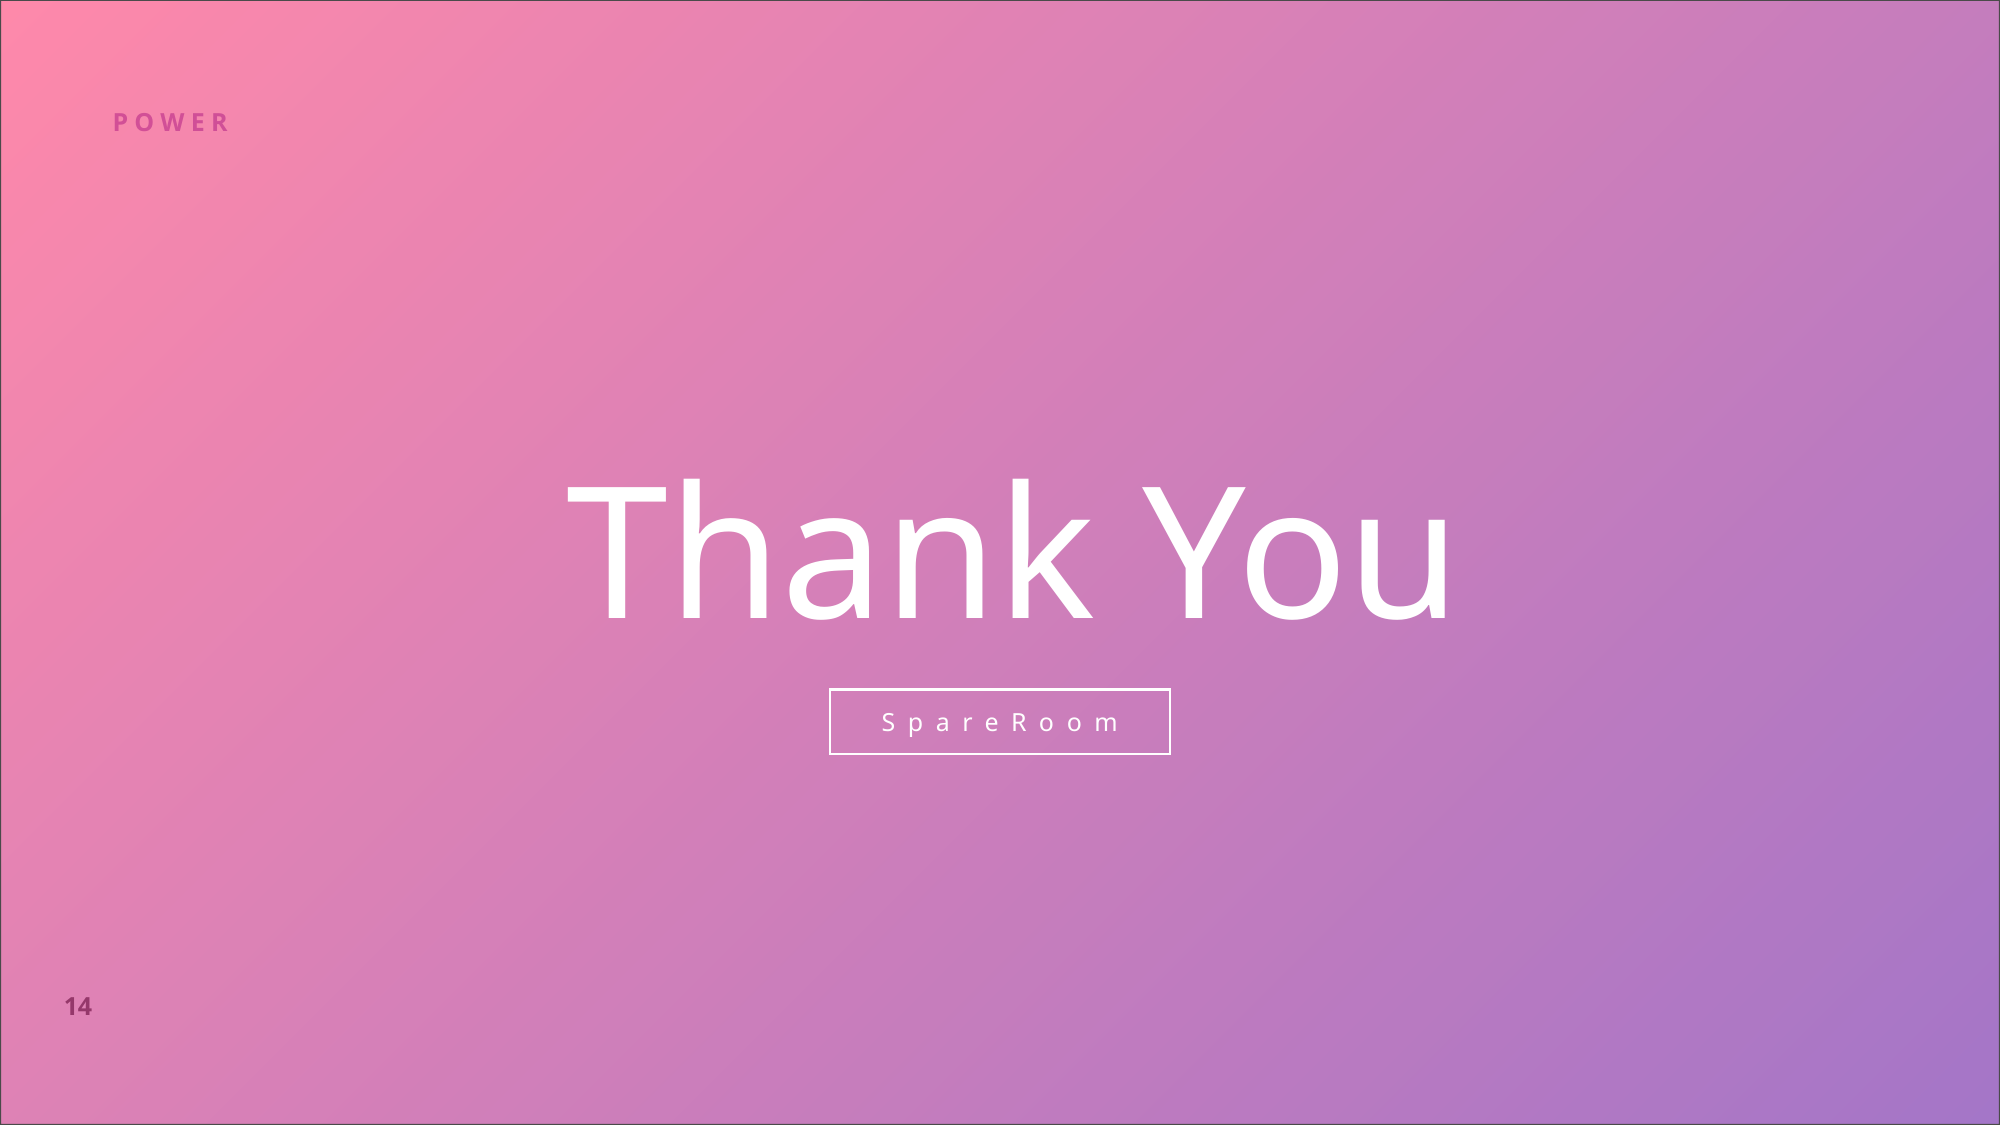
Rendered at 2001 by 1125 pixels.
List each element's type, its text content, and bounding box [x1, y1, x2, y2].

text_box SpareRoom [829, 688, 1171, 755]
text_box [0, 0, 2000, 1125]
text_box Thank You [307, 435, 1721, 656]
